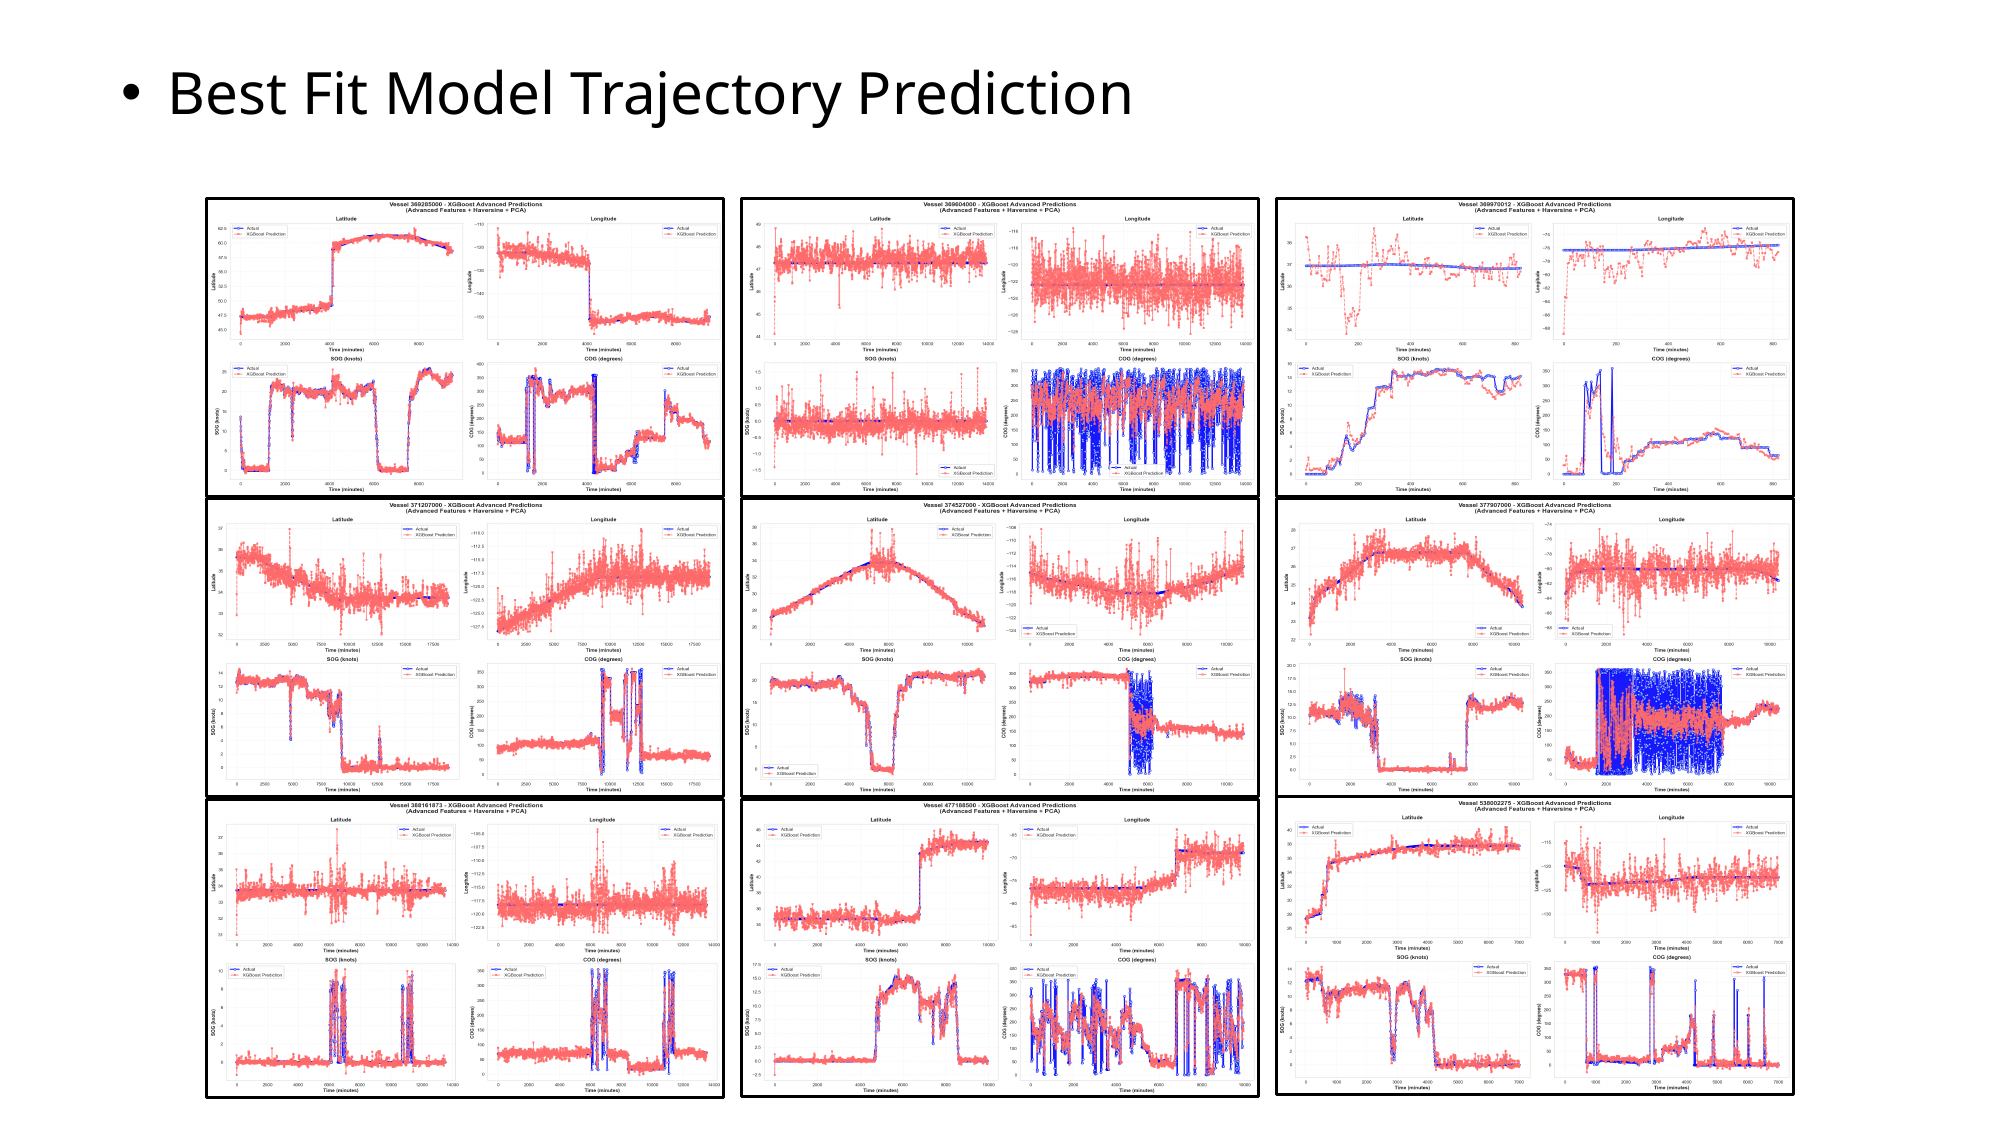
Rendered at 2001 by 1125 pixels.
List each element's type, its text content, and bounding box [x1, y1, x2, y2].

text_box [207, 199, 1793, 1097]
text_box Best Fit Model Trajectory Prediction [106, 49, 1242, 135]
